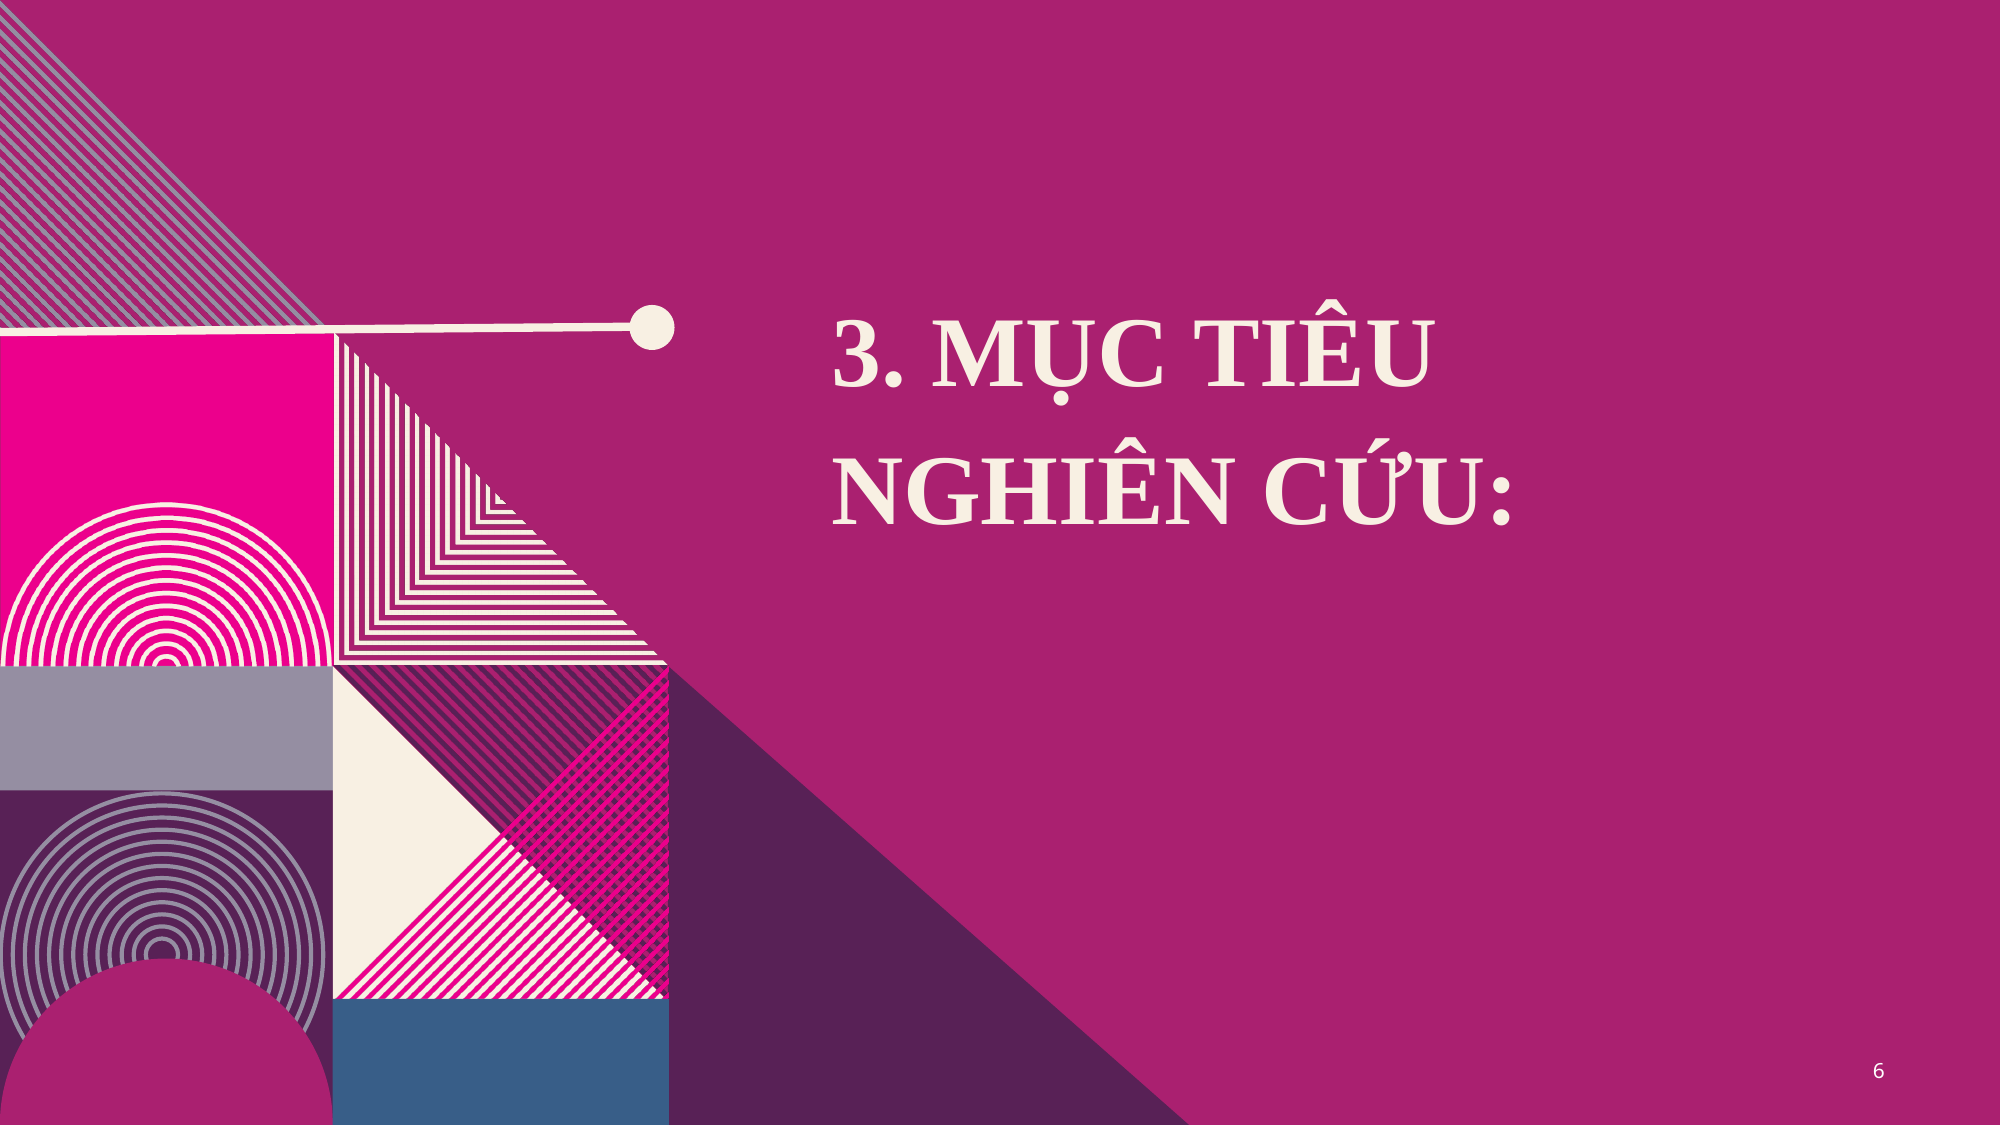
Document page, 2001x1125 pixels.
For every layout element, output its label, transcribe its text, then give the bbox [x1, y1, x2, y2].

picture [333, 332, 669, 998]
slide_number 6 [1824, 1042, 1900, 1102]
title 3. Mục tiêu nghiên cứu: [816, 94, 1875, 552]
picture [0, 0, 333, 327]
picture [0, 502, 332, 667]
